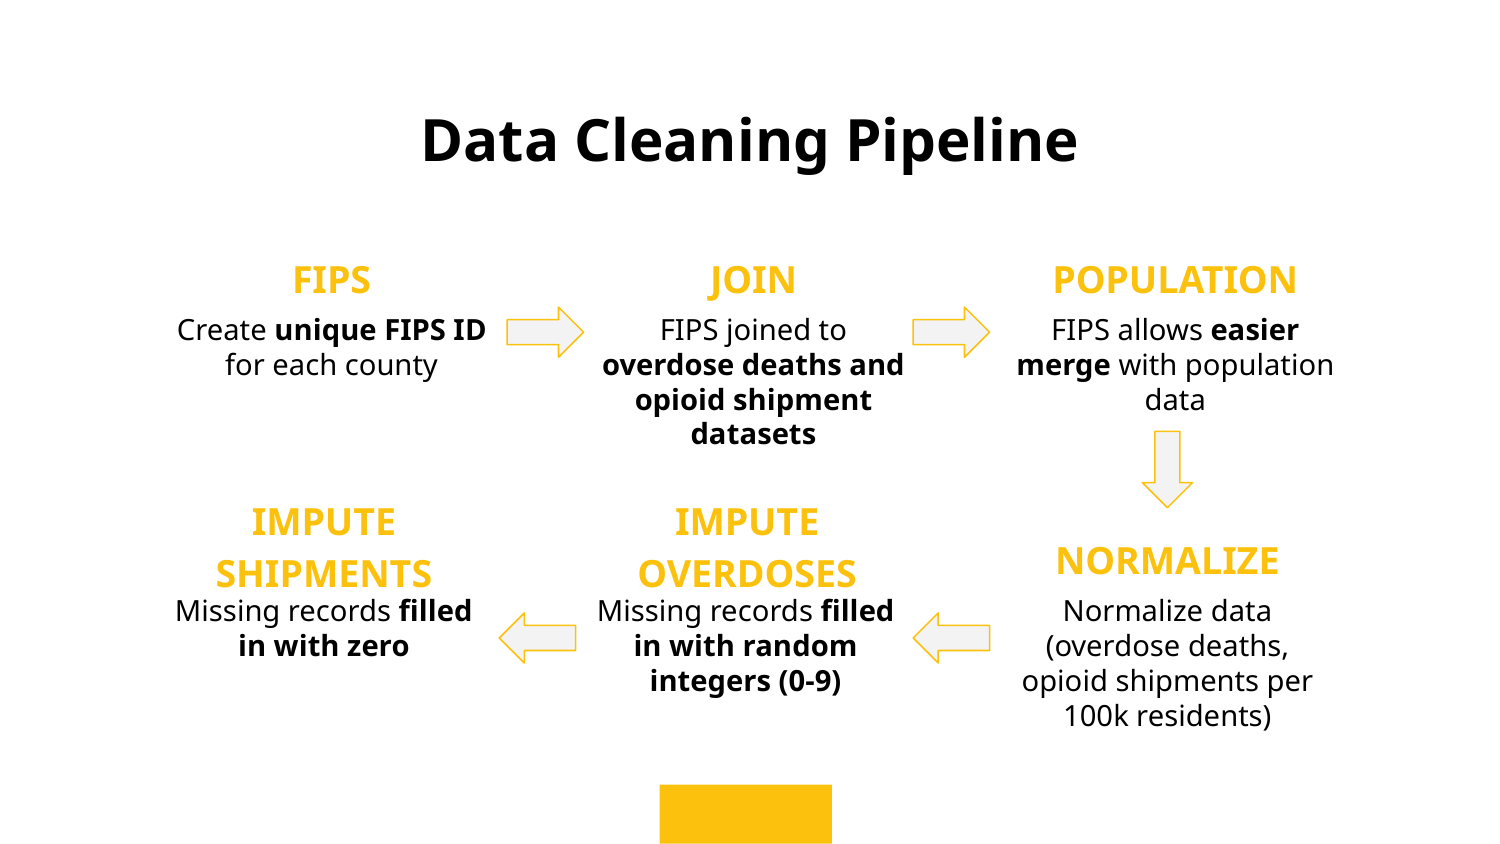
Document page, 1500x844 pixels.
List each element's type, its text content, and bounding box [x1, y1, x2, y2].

subtitle Missing records filled in with random integers (0-9) [570, 577, 921, 683]
text_box [507, 307, 584, 358]
subtitle FIPS allows easier merge with population data [1000, 295, 1351, 402]
subtitle IMPUTE SHIPMENTS [156, 476, 492, 582]
text_box [499, 612, 576, 664]
text_box [913, 612, 990, 664]
subtitle Missing records filled in with zero [148, 577, 500, 683]
subtitle IMPUTE OVERDOSES [551, 476, 943, 582]
text_box [913, 307, 990, 358]
subtitle FIPS [164, 234, 500, 295]
subtitle NORMALIZE [999, 515, 1335, 577]
subtitle Normalize data (overdose deaths, opioid shipments per 100k residents) [992, 577, 1343, 683]
text_box [1142, 431, 1193, 508]
subtitle Create unique FIPS ID for each county [156, 295, 508, 402]
subtitle POPULATION [1007, 234, 1343, 295]
subtitle FIPS joined to overdose deaths and opioid shipment datasets [578, 295, 929, 402]
subtitle JOIN [586, 234, 922, 295]
title Data Cleaning Pipeline [148, 88, 1352, 178]
